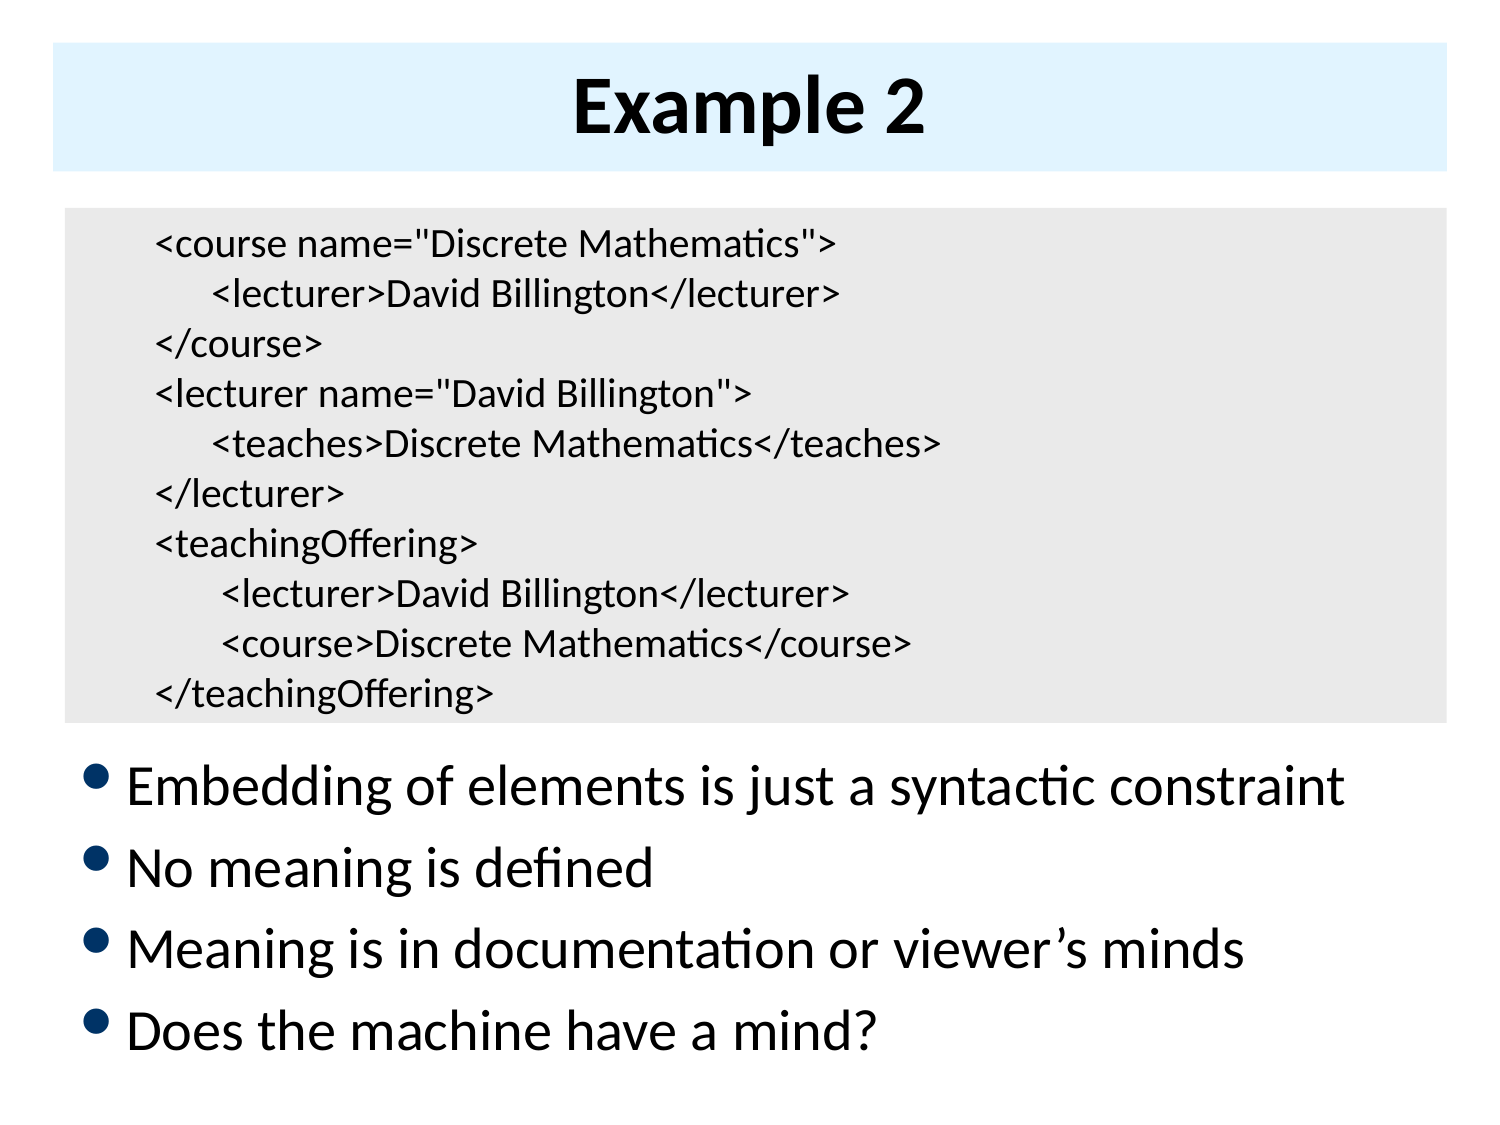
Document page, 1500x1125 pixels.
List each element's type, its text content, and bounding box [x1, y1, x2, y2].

list Embedding of elements is just a syntactic constraint No meaning is defined Meaning is in documentation or viewer’s minds Does the machine have a mind? [64, 739, 1436, 1106]
title Example 2 [53, 42, 1447, 172]
text_box <course name="Discrete Mathematics"> <lecturer>David Billington</lecturer> </course> <lecturer name="David Billington"> <teaches>Discrete Mathematics</teaches> </lecturer> <teachingOffering> <lecturer>David Billington</lecturer> <course>Discrete Mathematics</course> </teachingOffering> [64, 207, 1447, 723]
